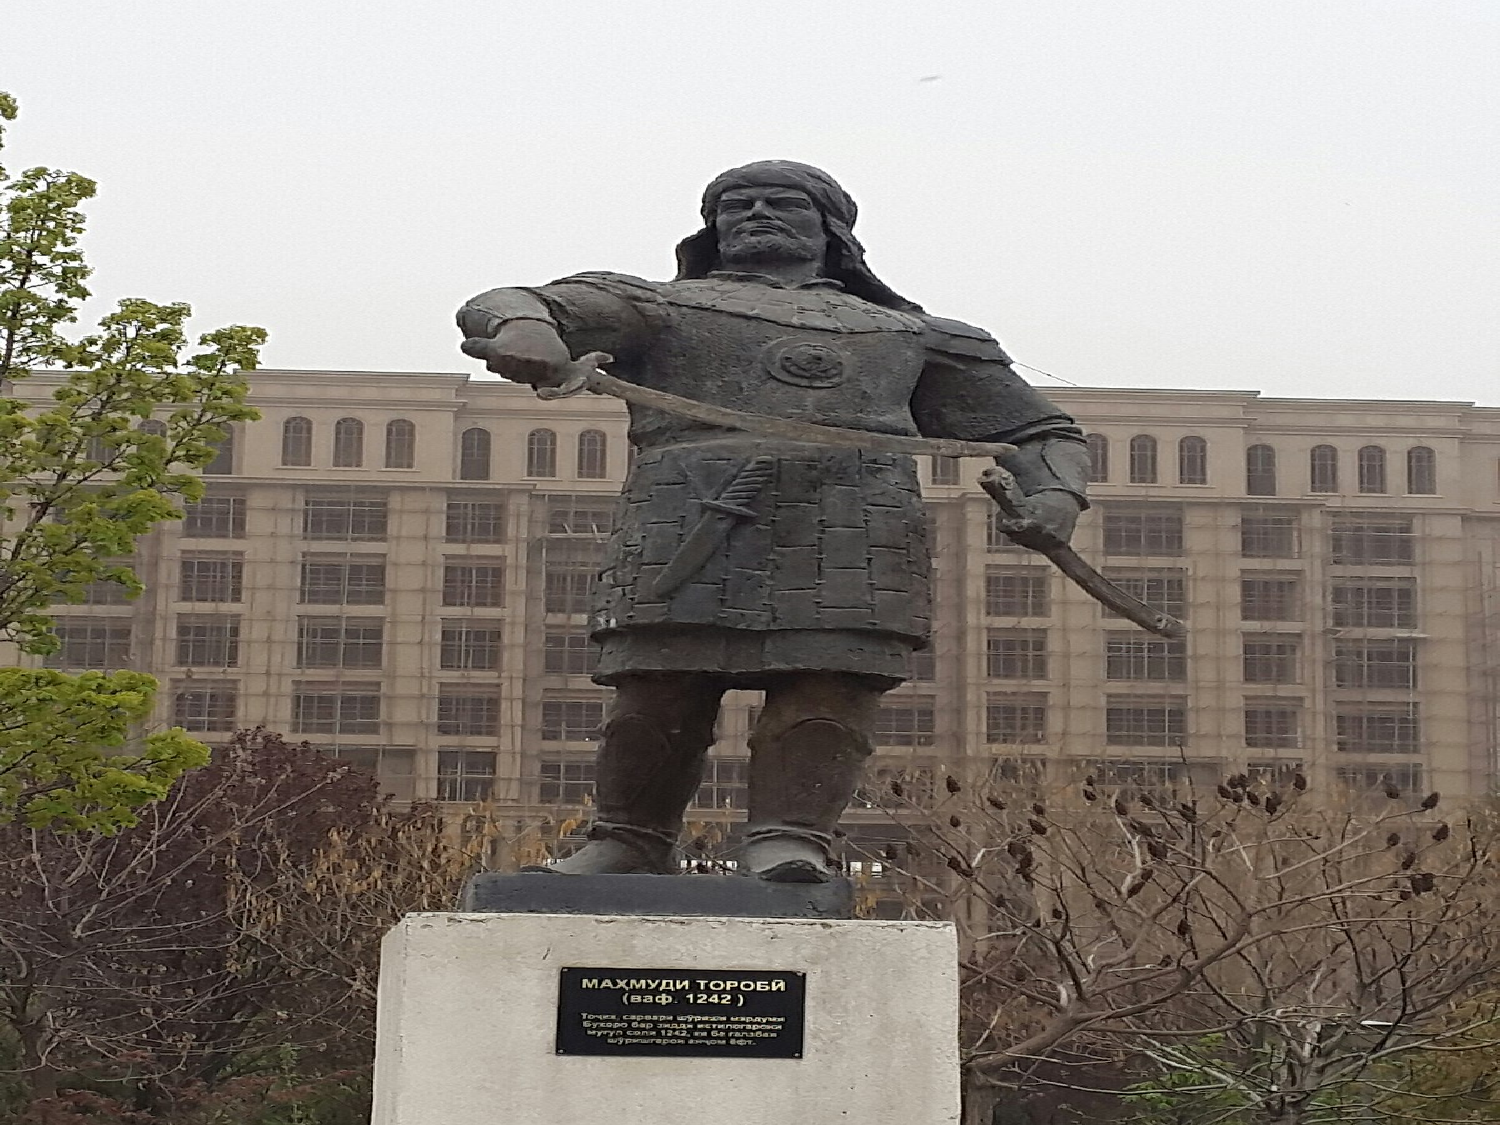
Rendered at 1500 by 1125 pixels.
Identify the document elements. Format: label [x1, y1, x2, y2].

list [0, 0, 1500, 1125]
